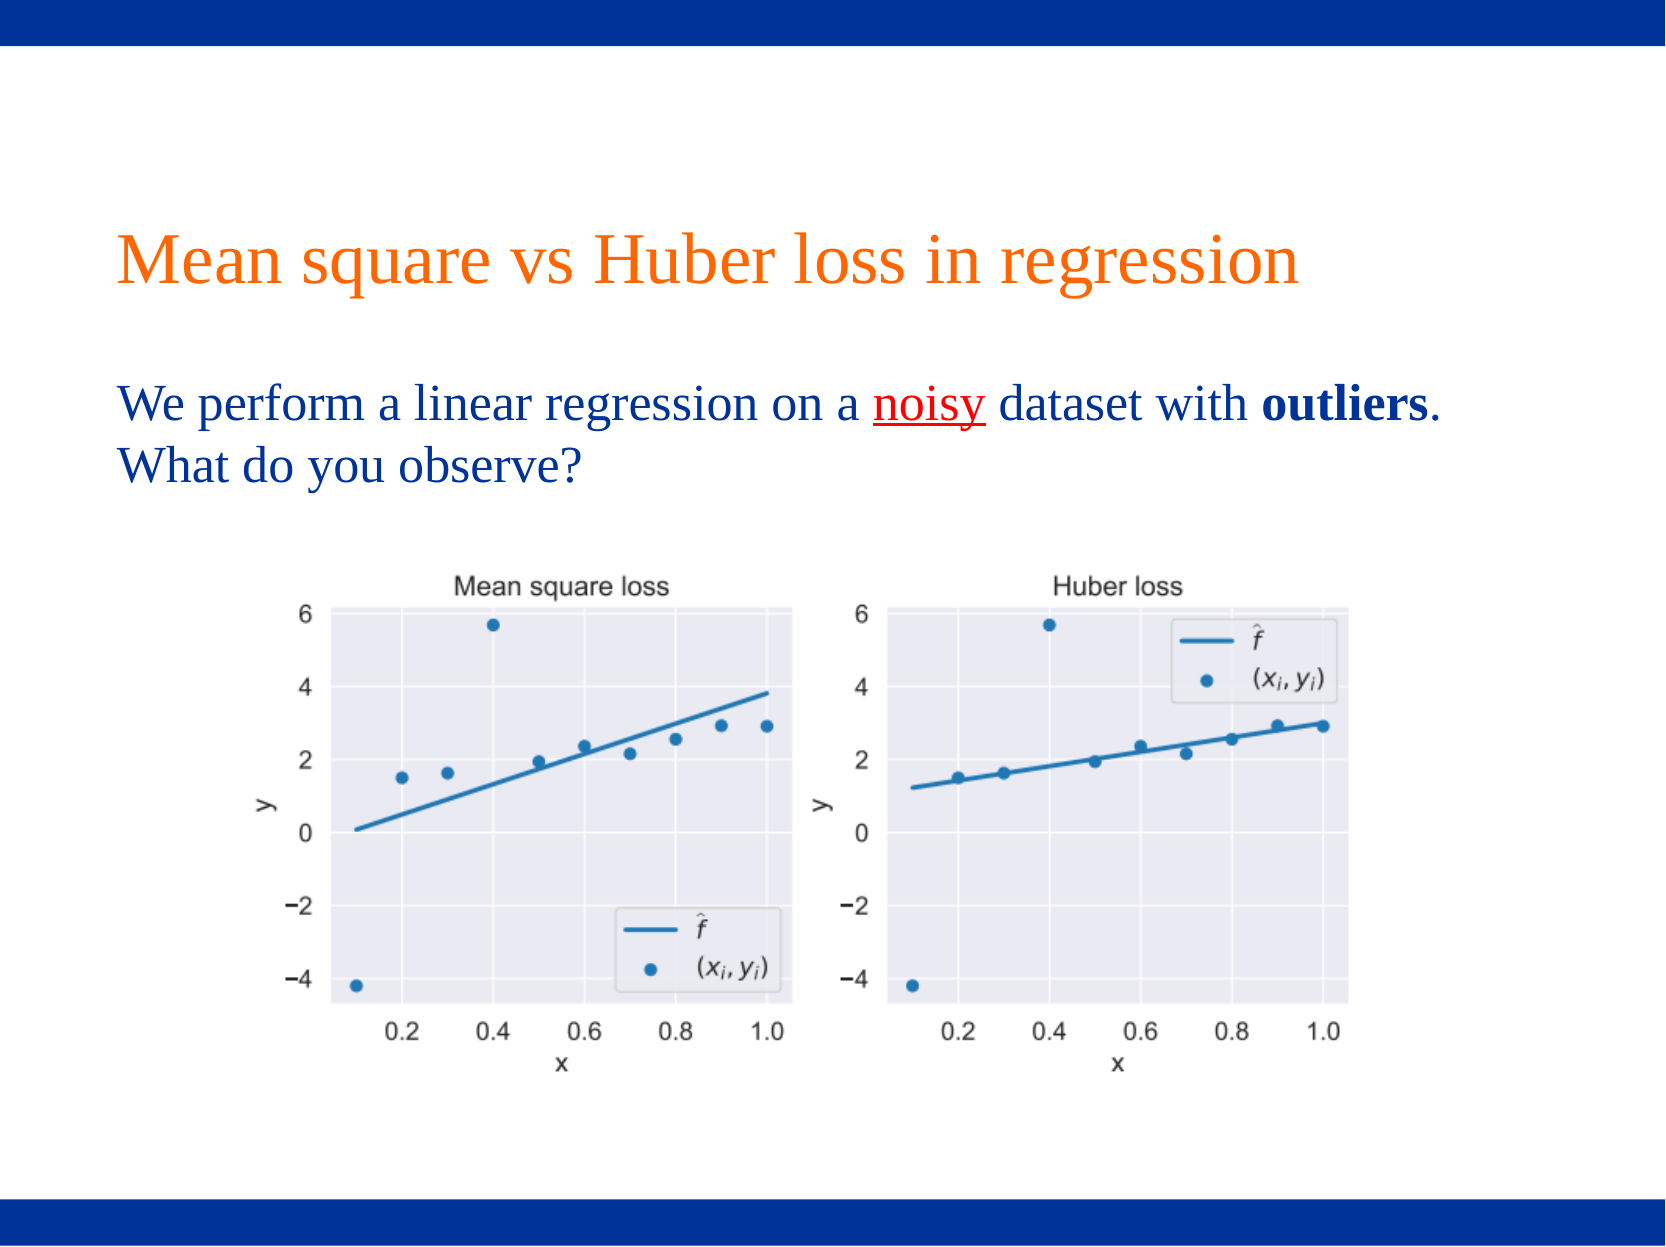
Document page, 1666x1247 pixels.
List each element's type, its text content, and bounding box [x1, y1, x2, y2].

list We perform a linear regression on a noisy dataset with outliers. What do you observe? [100, 359, 1516, 488]
picture [231, 558, 1385, 1081]
title Mean square vs Huber loss in regression [100, 150, 1346, 358]
footer [575, 1151, 1103, 1235]
